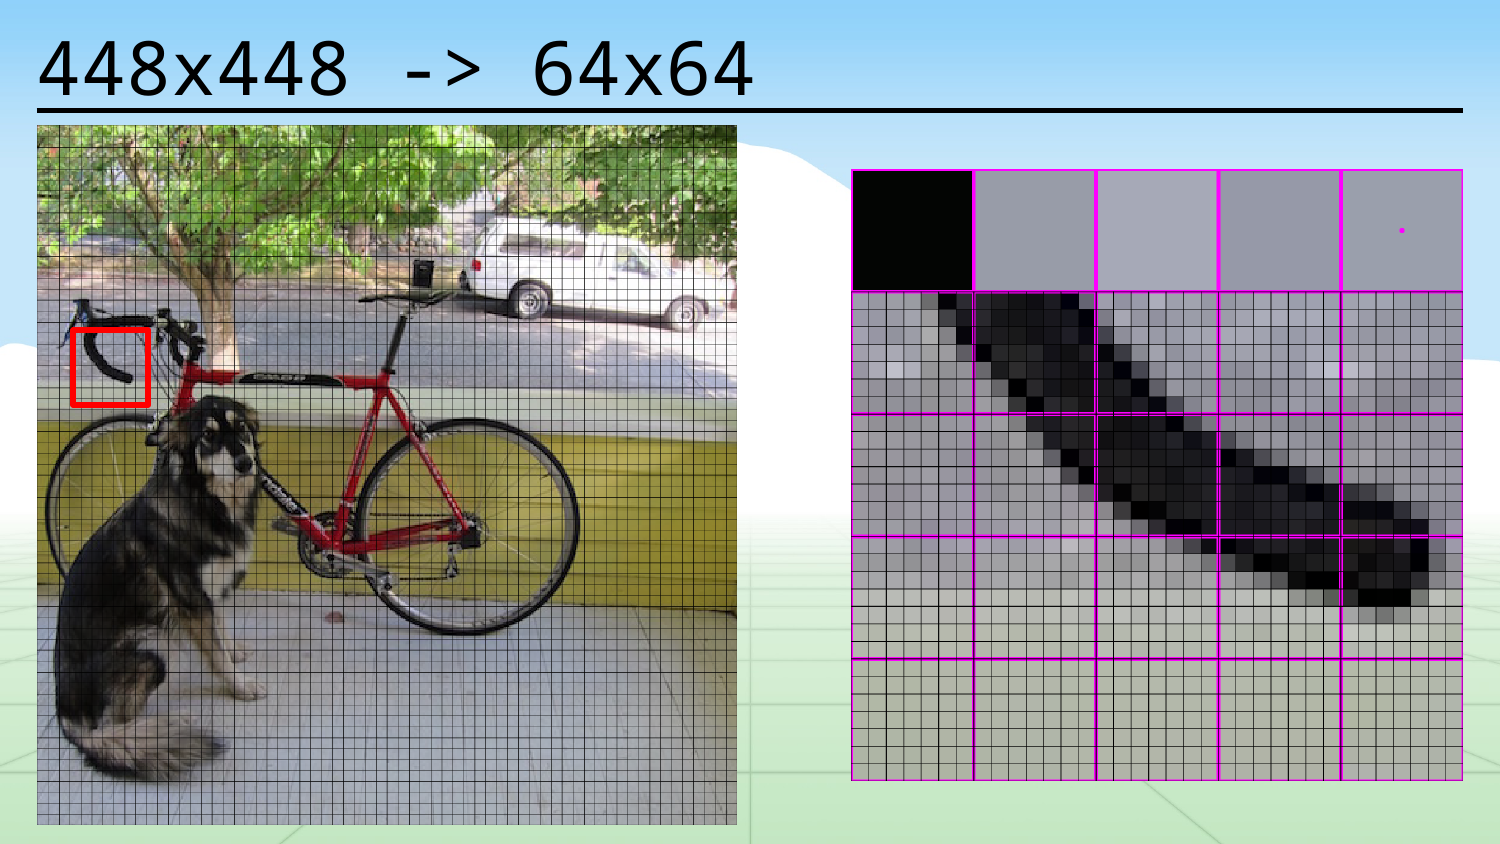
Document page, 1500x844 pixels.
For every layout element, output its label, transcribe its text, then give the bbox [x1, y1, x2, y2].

title 448x448 -> 64x64 [20, 31, 1479, 126]
picture [0, 0, 1500, 844]
